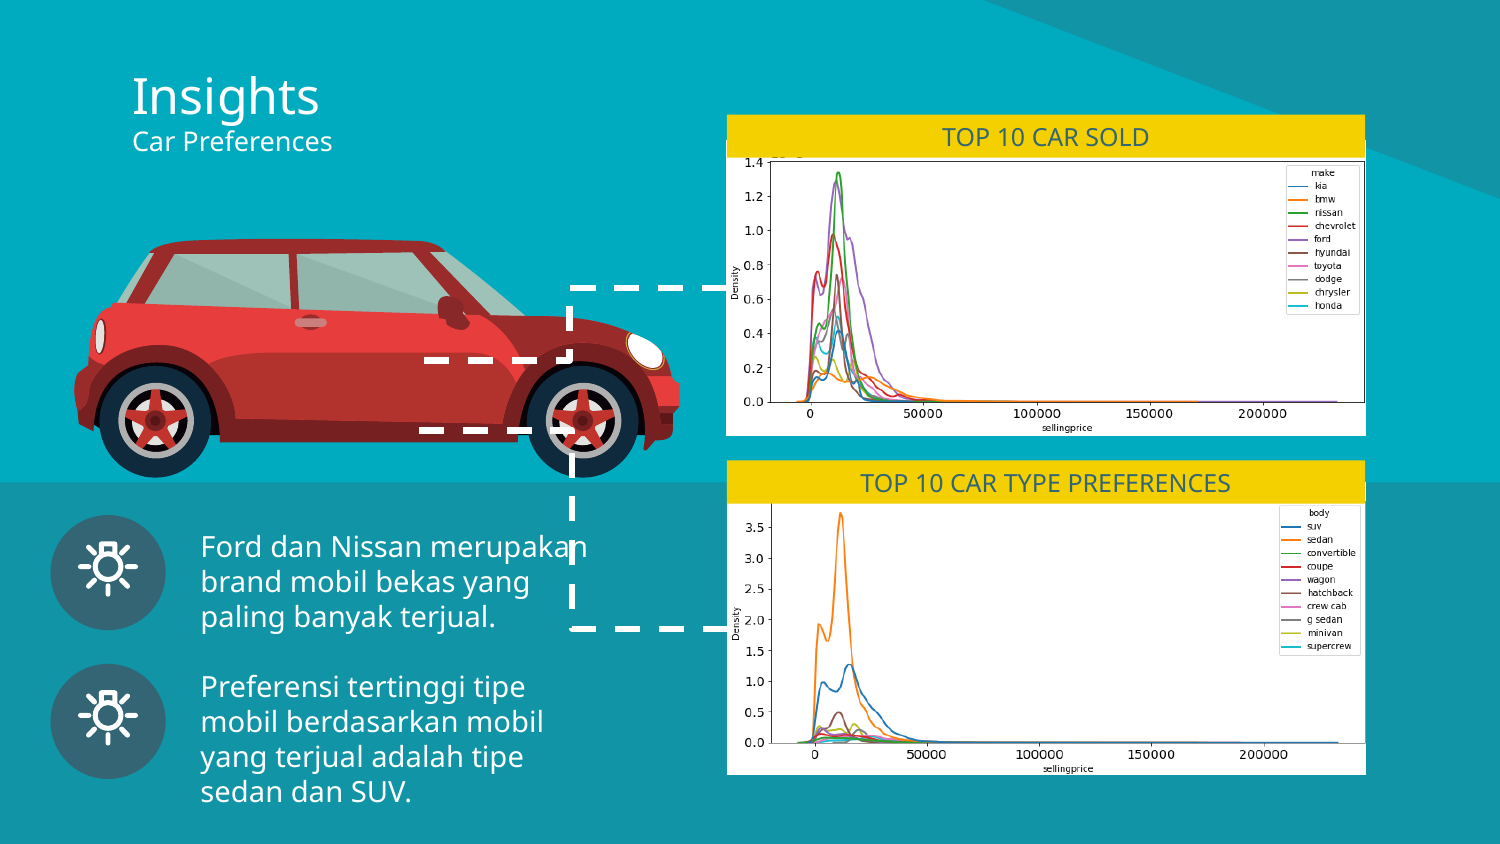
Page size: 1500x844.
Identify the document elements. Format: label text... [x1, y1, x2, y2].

picture [727, 482, 1367, 776]
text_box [411, 287, 721, 361]
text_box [70, 238, 680, 478]
subtitle TOP 10 CAR SOLD [726, 114, 1366, 139]
subtitle TOP 10 CAR TYPE PREFERENCES [733, 460, 1366, 482]
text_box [77, 690, 139, 746]
subtitle Ford dan Nissan merupakan brand mobil bekas yang paling banyak terjual. Preferensi tertinggi tipe mobil berdasarkan mobil yang terjual adalah tipe sedan dan SUV. [185, 513, 609, 760]
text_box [416, 430, 728, 629]
text_box [50, 515, 166, 631]
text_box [77, 541, 139, 598]
title Insights Car Preferences [116, 63, 1383, 158]
picture [726, 139, 1366, 436]
text_box [50, 663, 166, 779]
